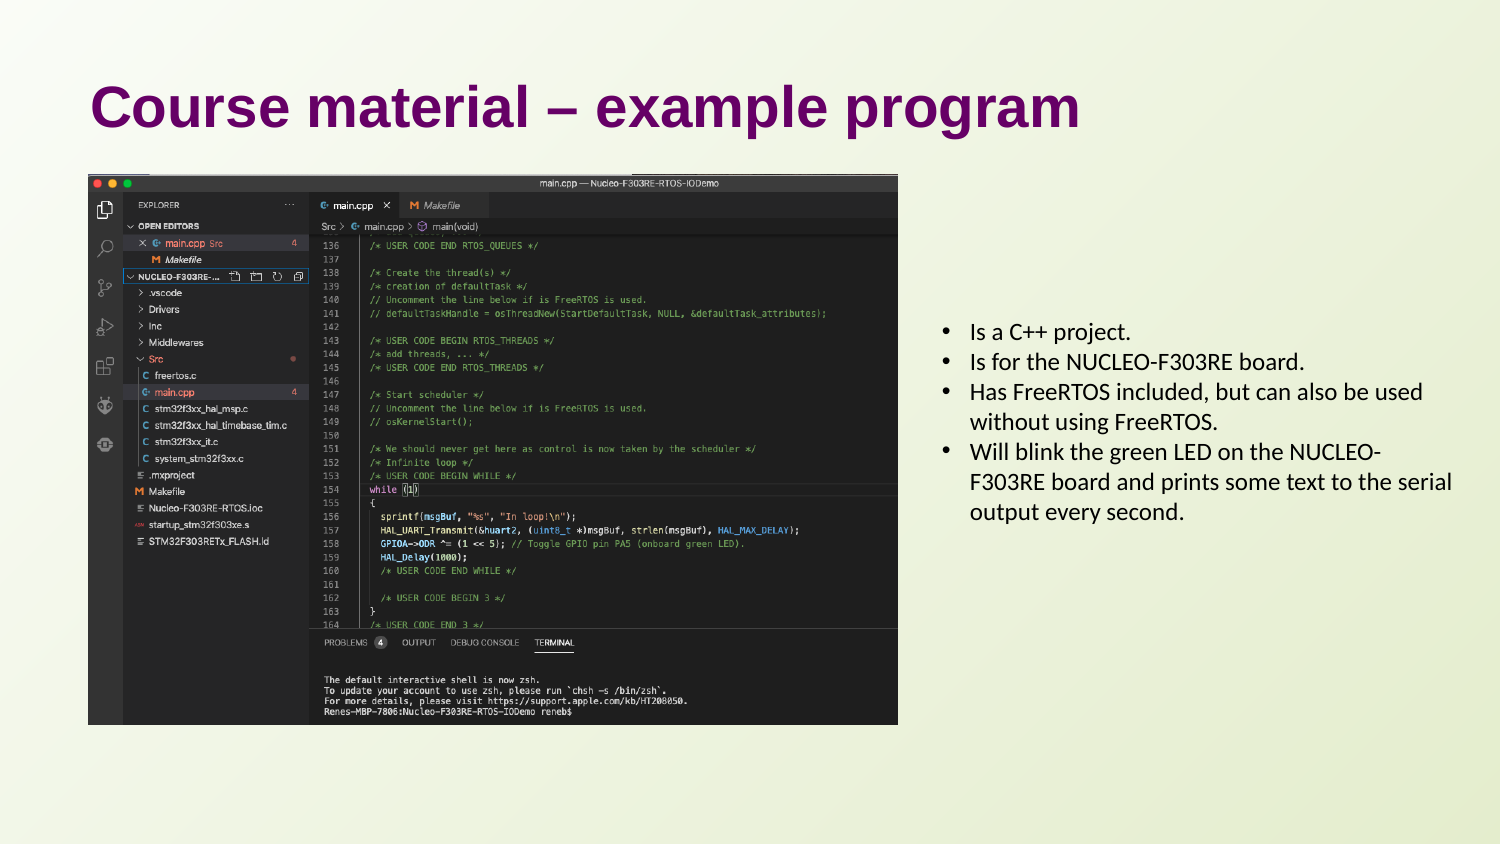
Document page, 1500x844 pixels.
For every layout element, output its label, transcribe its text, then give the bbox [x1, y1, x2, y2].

text_box Is a C++ project. Is for the NUCLEO-F303RE board. Has FreeRTOS included, but can also be used without using FreeRTOS. Will blink the green LED on the NUCLEO-F303RE board and prints some text to the serial output every second. [927, 308, 1471, 533]
title Course material – example program [75, 33, 1425, 175]
picture [88, 174, 898, 726]
